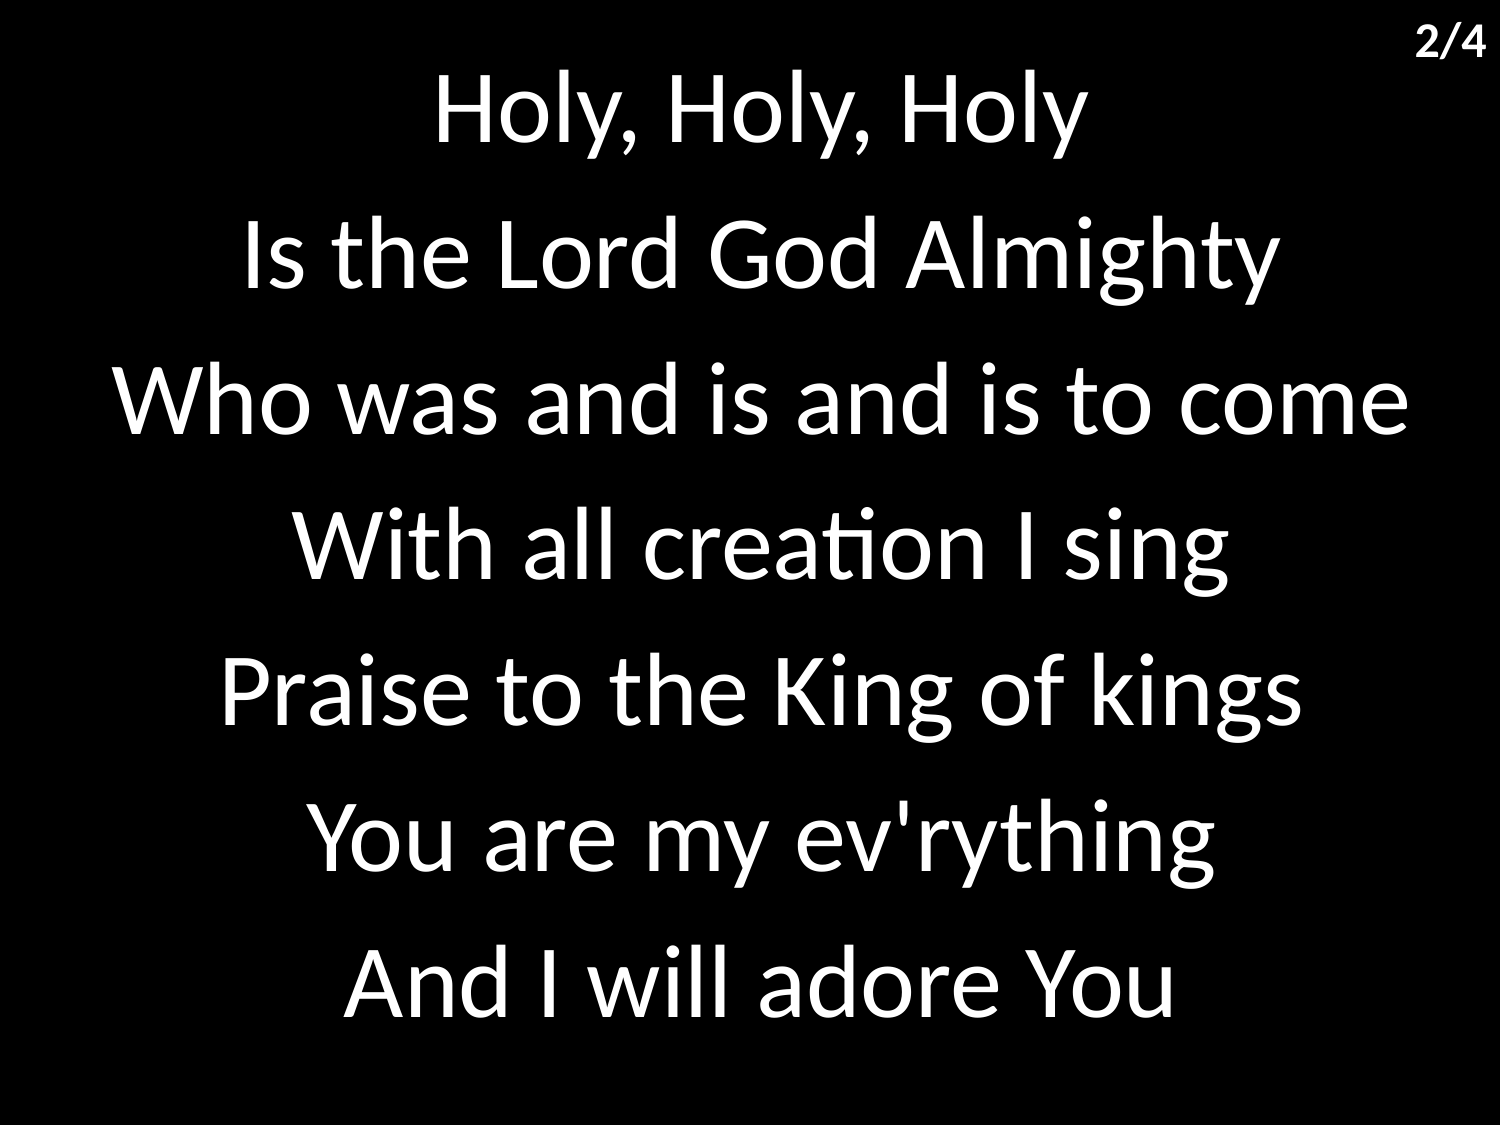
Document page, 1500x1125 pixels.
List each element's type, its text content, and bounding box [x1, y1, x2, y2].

subtitle Holy, Holy, Holy Is the Lord God Almighty Who was and is and is to come With all creation I sing Praise to the King of kings You are my ev'rything And I will adore You [53, 30, 1471, 1094]
text_box 2/4 [1399, 0, 1500, 75]
